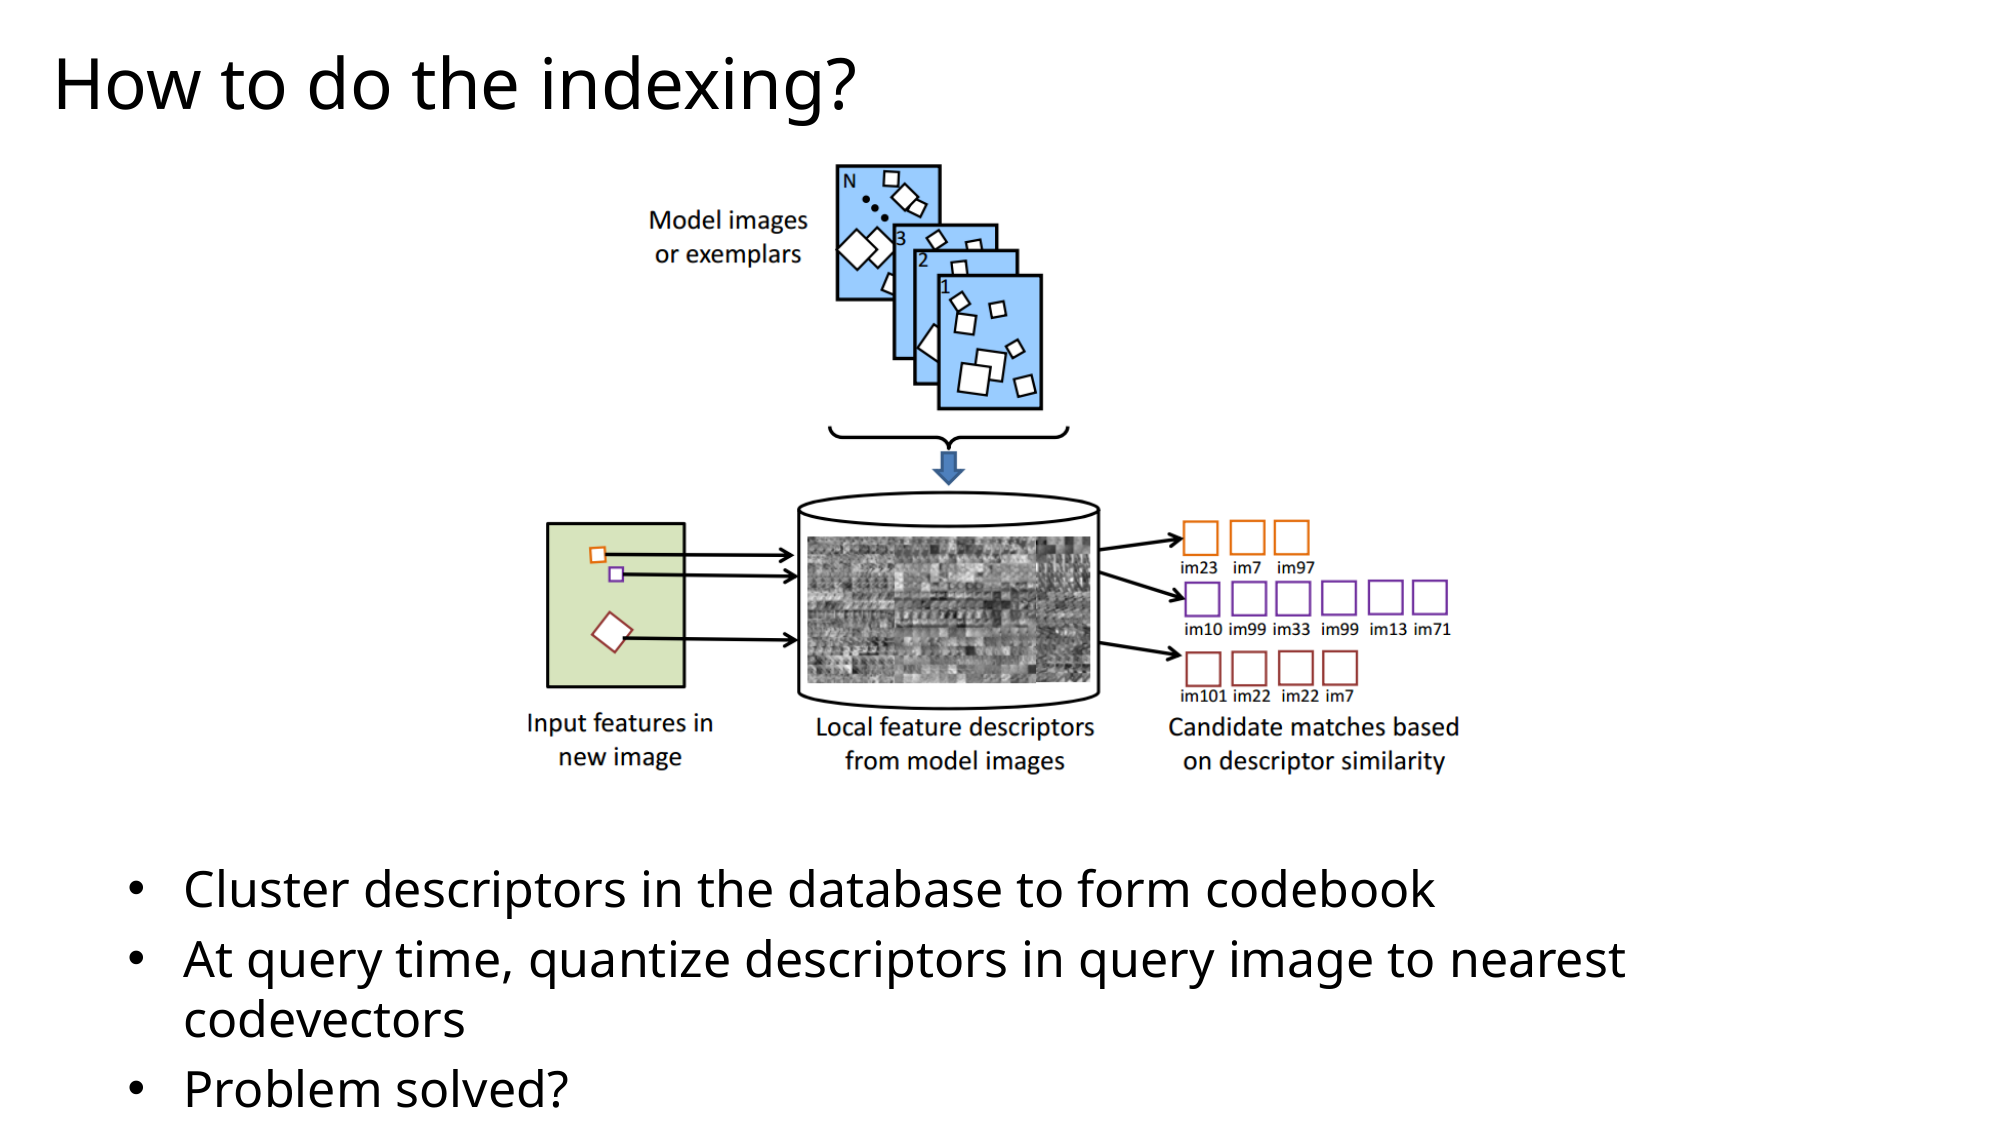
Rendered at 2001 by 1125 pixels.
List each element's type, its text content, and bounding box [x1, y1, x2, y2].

title How to do the indexing? [37, 12, 1963, 151]
picture [499, 162, 1488, 793]
list Cluster descriptors in the database to form codebook At query time, quantize descriptors in query image to nearest codevectors Problem solved? [112, 849, 1901, 1026]
